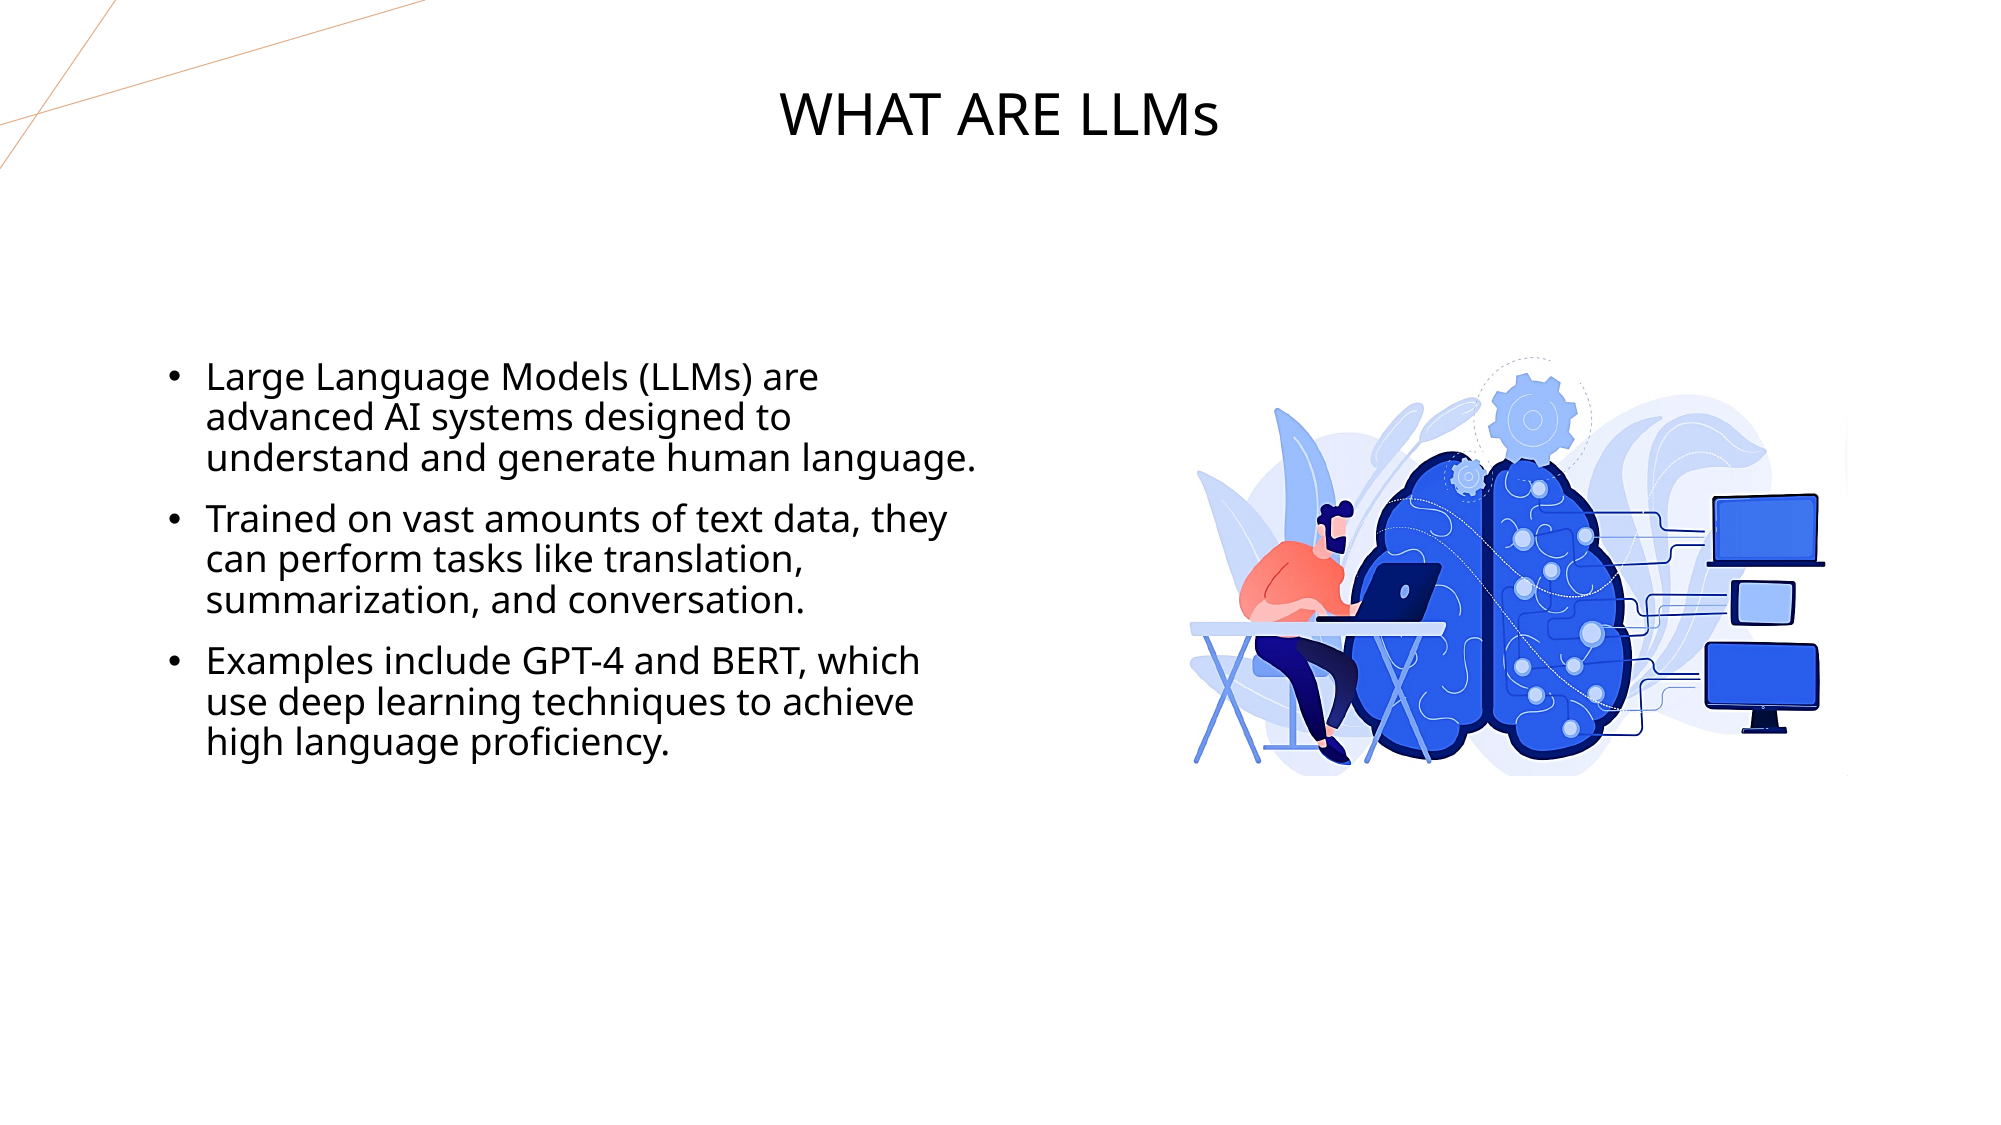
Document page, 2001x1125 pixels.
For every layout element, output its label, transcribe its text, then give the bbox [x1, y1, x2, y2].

picture [1152, 349, 1848, 776]
text_box WHAT ARE LLMs [499, 0, 1501, 155]
list Large Language Models (LLMs) are advanced AI systems designed to understand and generate human language. Trained on vast amounts of text data, they can perform tasks like translation, summarization, and conversation. Examples include GPT-4 and BERT, which use deep learning techniques to achieve high language proficiency. [153, 350, 1000, 957]
